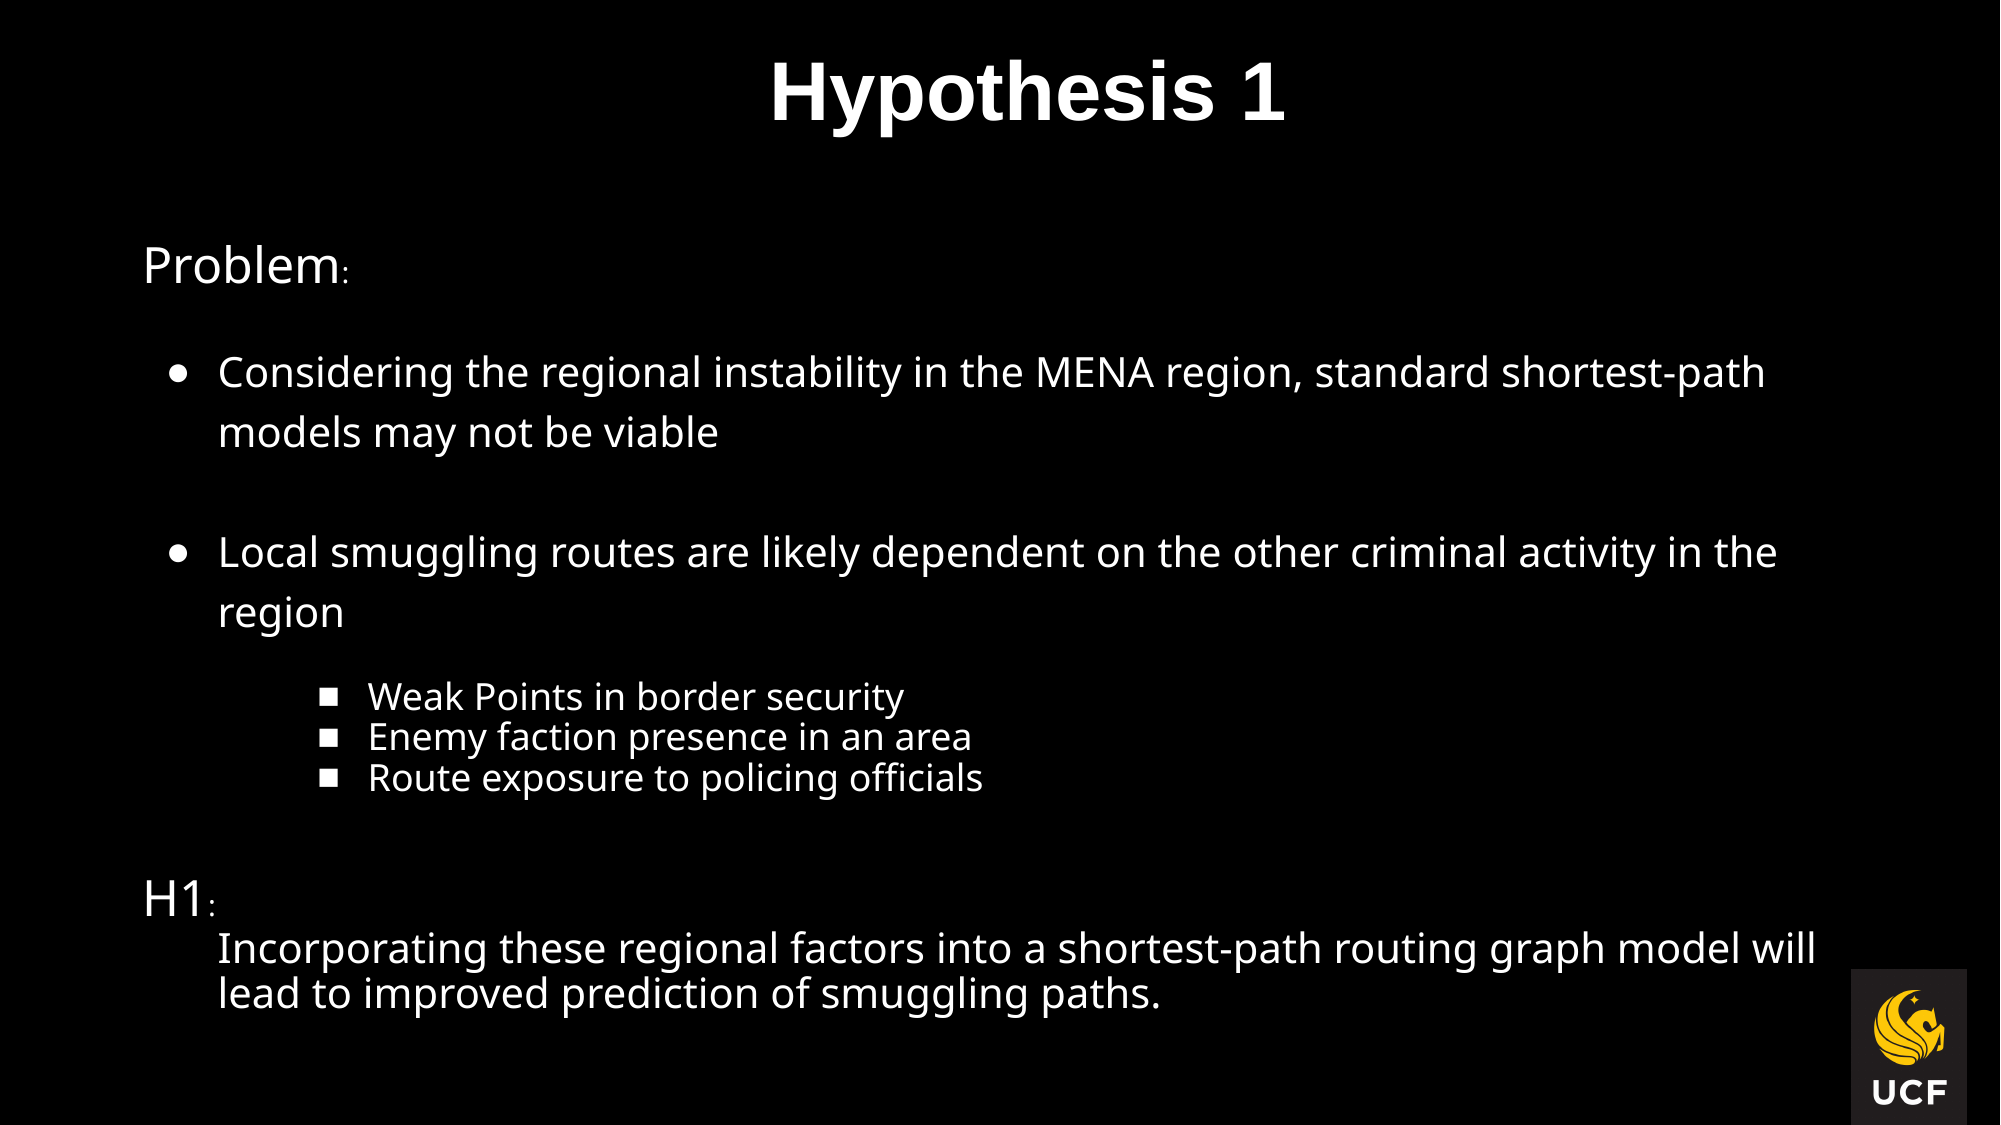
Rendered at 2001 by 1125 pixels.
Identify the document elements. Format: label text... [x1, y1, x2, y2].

list Problem: Considering the regional instability in the MENA region, standard shortest-path models may not be viable Local smuggling routes are likely dependent on the other criminal activity in the region Weak Points in border security Enemy faction presence in an area Route exposure to policing officials H1: Incorporating these regional factors into a shortest-path routing graph model will lead to improved prediction of smuggling paths. [127, 187, 1852, 1043]
title Hypothesis 1 [56, 41, 2000, 261]
picture [1851, 968, 1968, 1125]
